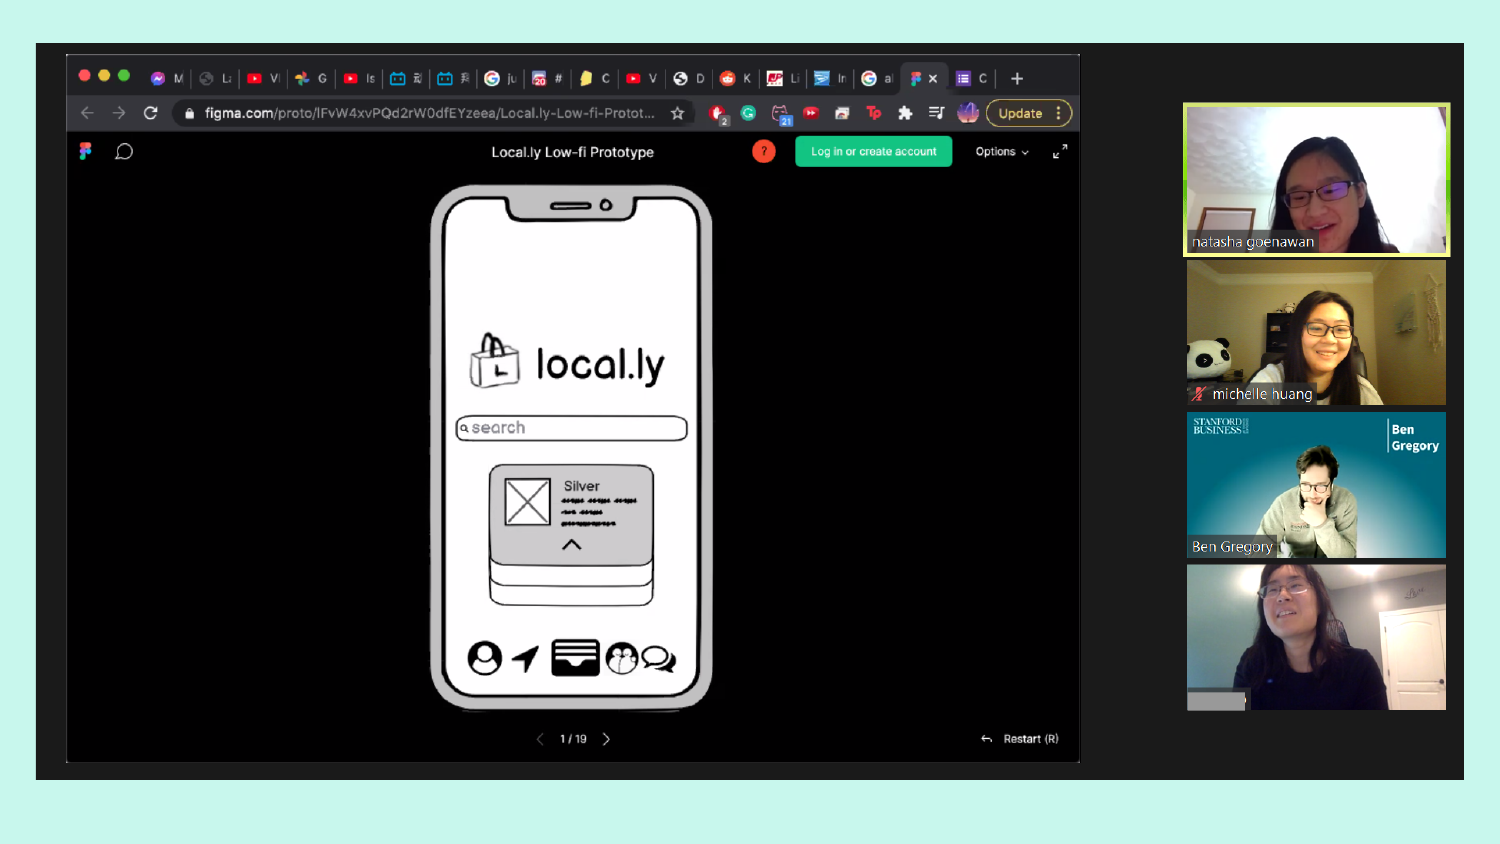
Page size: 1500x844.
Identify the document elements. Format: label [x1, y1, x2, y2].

picture [35, 43, 1465, 780]
